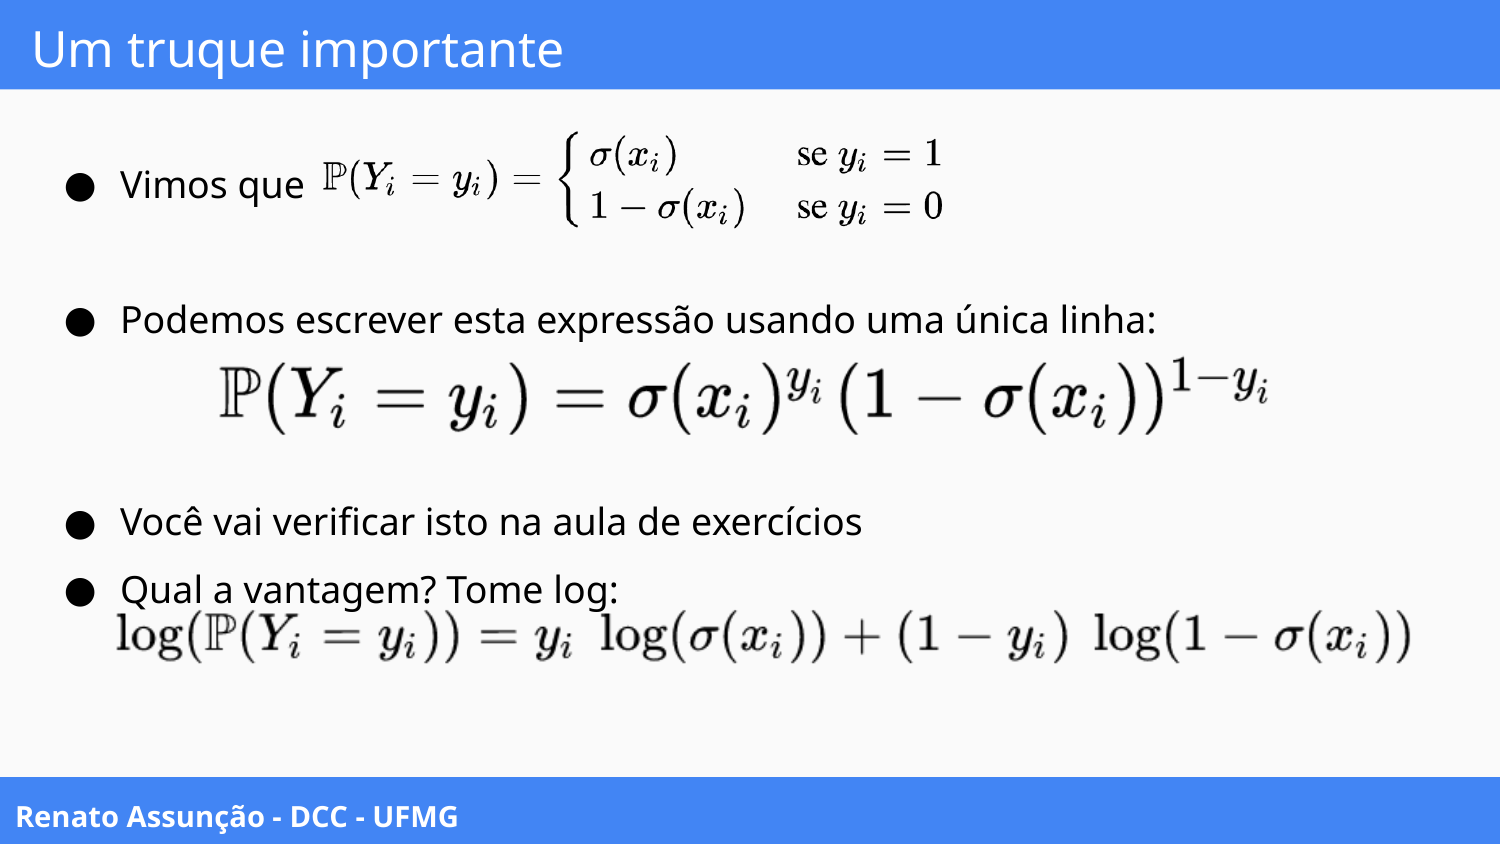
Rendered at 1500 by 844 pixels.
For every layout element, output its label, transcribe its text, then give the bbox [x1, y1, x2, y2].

list Vimos que Podemos escrever esta expressão usando uma única linha: Você vai verificar isto na aula de exercícios Qual a vantagem? Tome log: [0, 93, 1500, 775]
picture [116, 599, 1415, 670]
picture [322, 127, 950, 233]
title Um truque importante [16, 2, 1464, 94]
picture [209, 352, 1291, 444]
